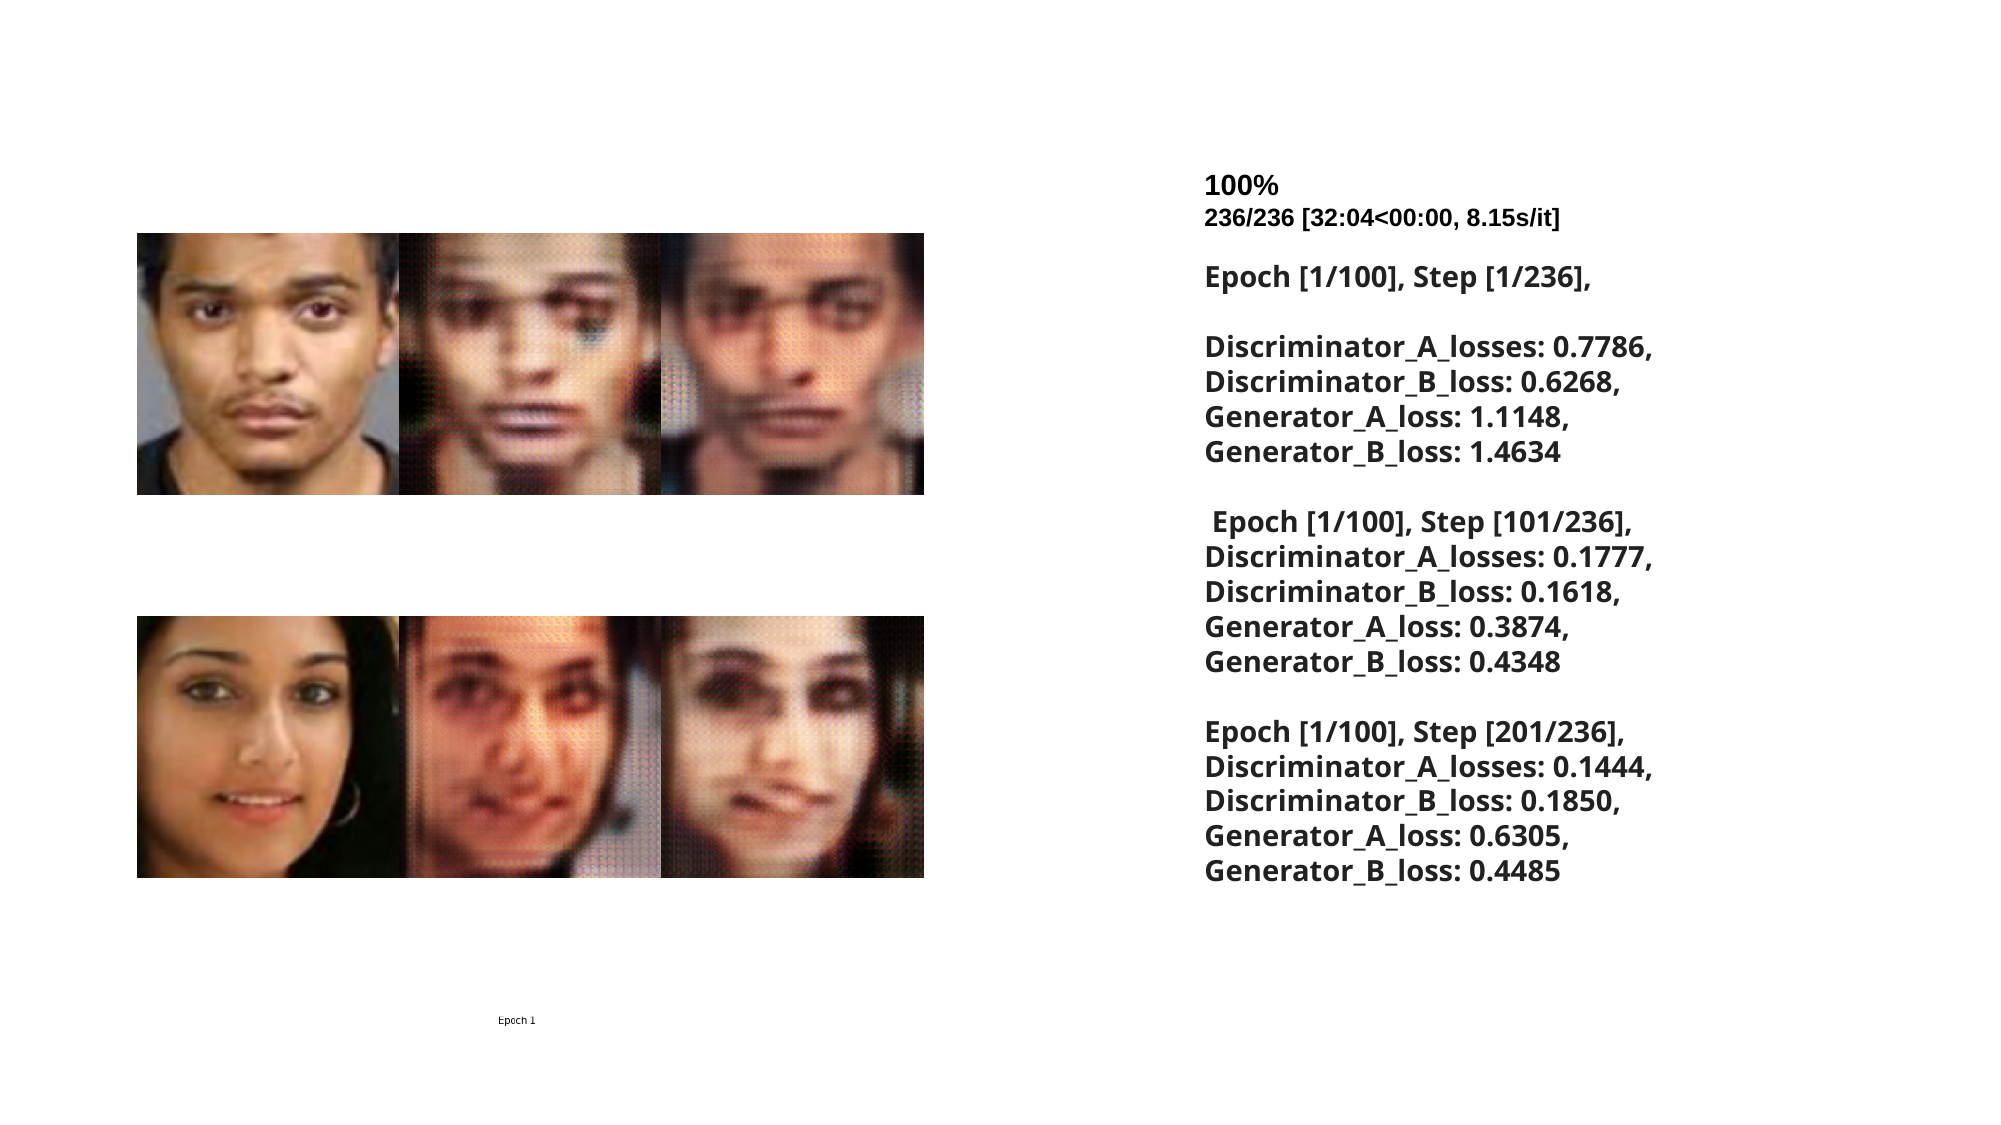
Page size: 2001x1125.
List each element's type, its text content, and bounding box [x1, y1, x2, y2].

text_box 100% 236/236 [32:04<00:00, 8.15s/it] Epoch [1/100], Step [1/236], Discriminator_A_losses: 0.7786, Discriminator_B_loss: 0.6268, Generator_A_loss: 1.1148, Generator_B_loss: 1.4634 Epoch [1/100], Step [101/236], Discriminator_A_losses: 0.1777, Discriminator_B_loss: 0.1618, Generator_A_loss: 0.3874, Generator_B_loss: 0.4348 Epoch [1/100], Step [201/236], Discriminator_A_losses: 0.1444, Discriminator_B_loss: 0.1850, Generator_A_loss: 0.6305, Generator_B_loss: 0.4485 [1202, 165, 1791, 978]
picture [130, 226, 929, 1032]
